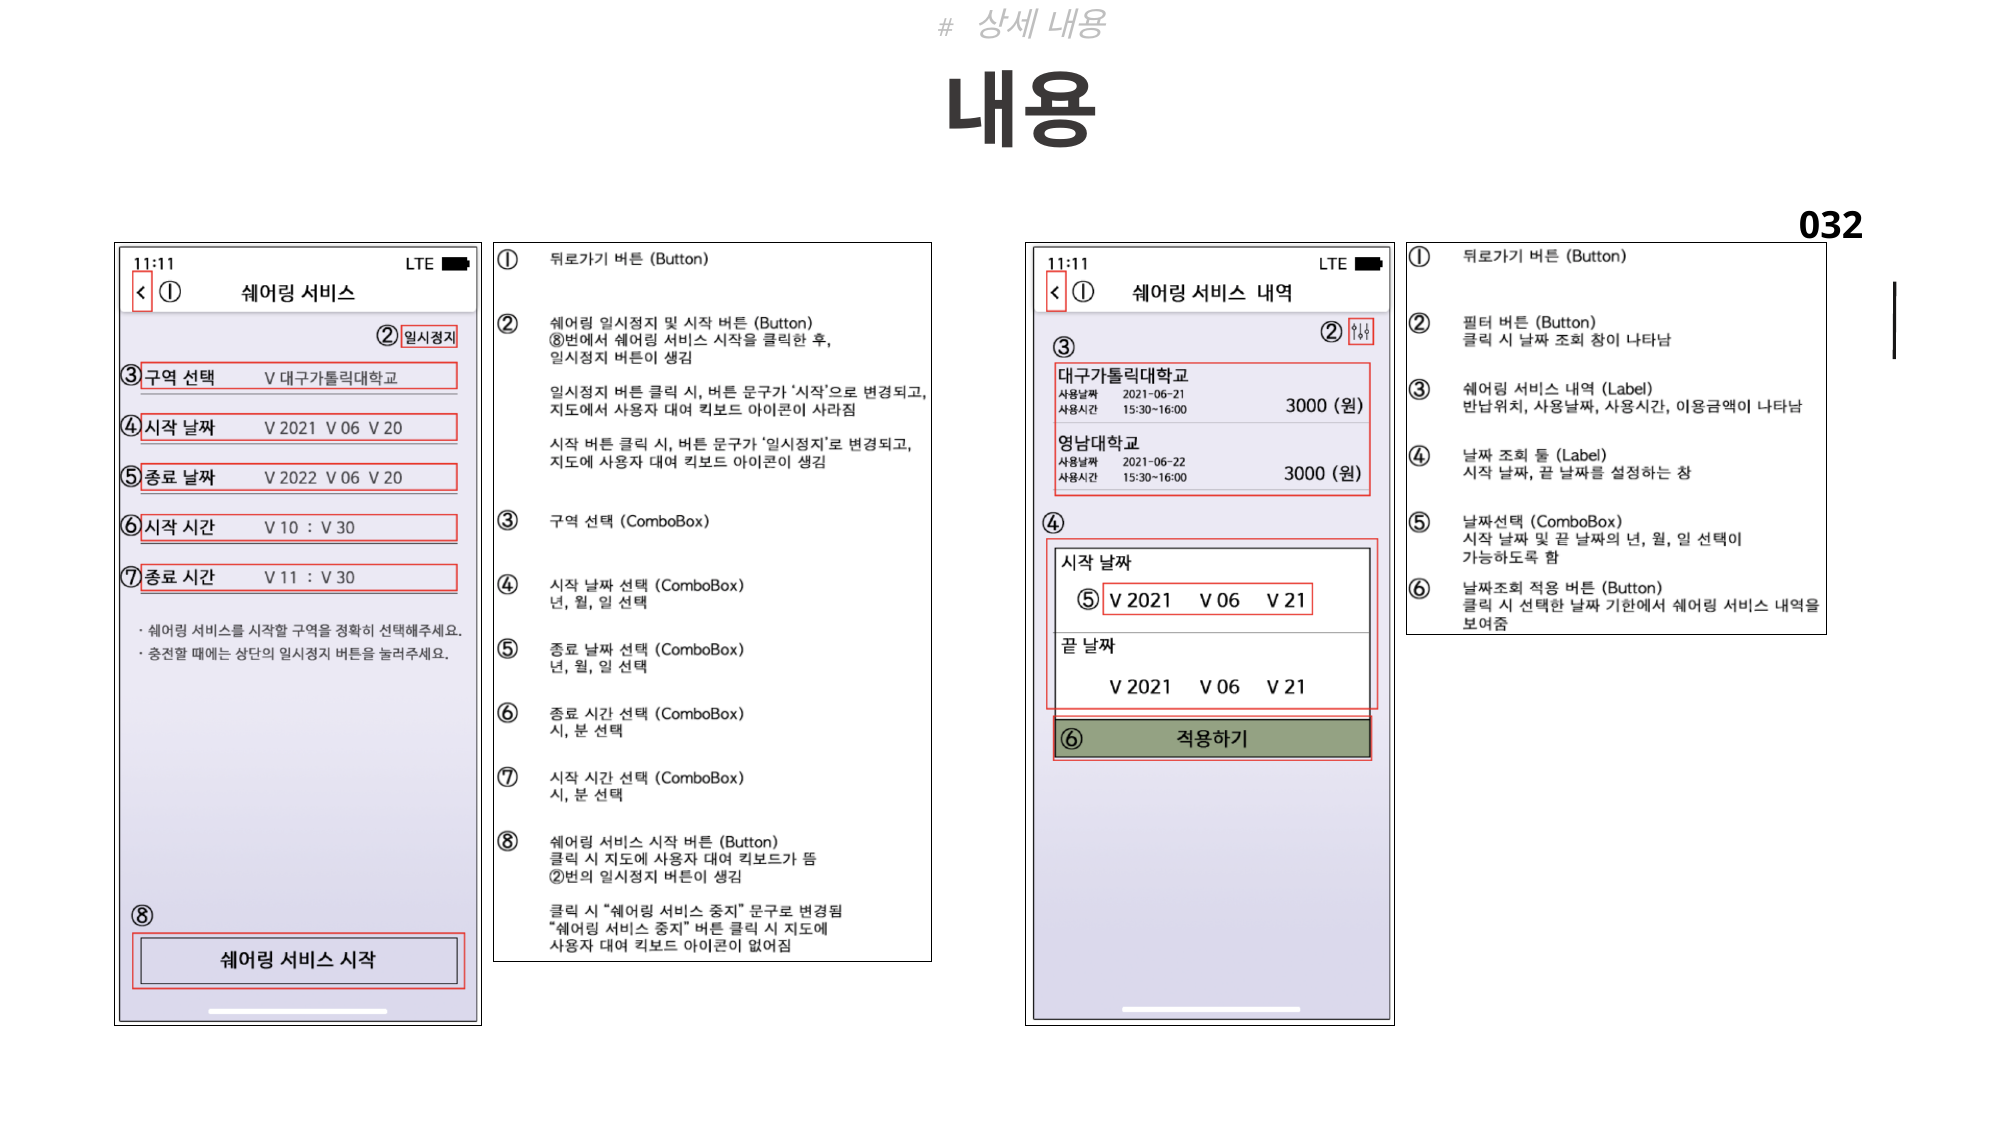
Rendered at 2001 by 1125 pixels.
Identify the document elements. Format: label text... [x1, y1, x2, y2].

text_box # 상세 내용 [696, 0, 1346, 62]
picture [493, 242, 932, 962]
picture [114, 242, 482, 1026]
picture [1406, 242, 1827, 635]
picture [1025, 242, 1395, 1026]
text_box 내용 [370, 61, 1672, 196]
